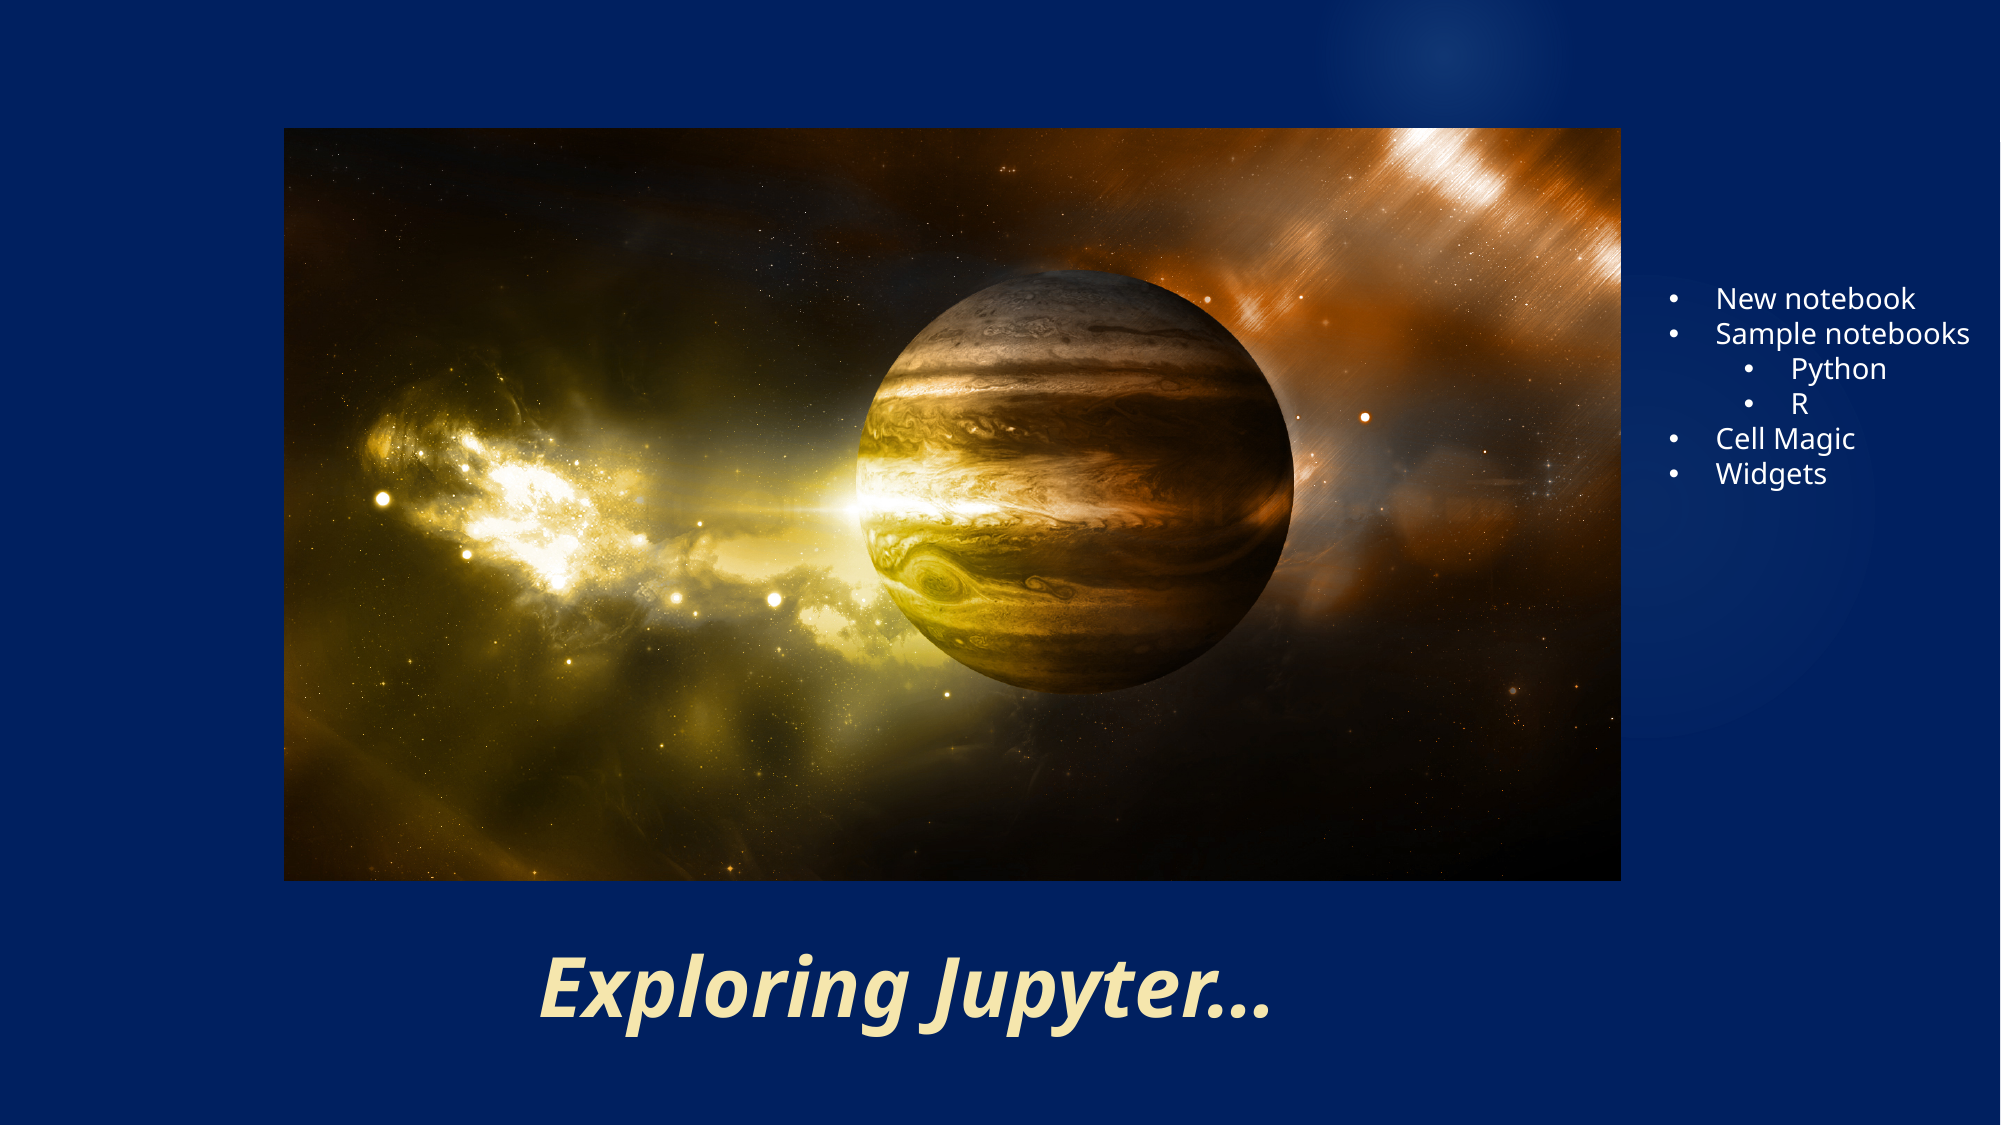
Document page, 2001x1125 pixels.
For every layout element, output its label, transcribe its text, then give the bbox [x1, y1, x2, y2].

text_box New notebook Sample notebooks Python R Cell Magic Widgets [1653, 273, 1986, 533]
picture [284, 0, 1621, 881]
title Exploring Jupyter… [523, 932, 1426, 1042]
